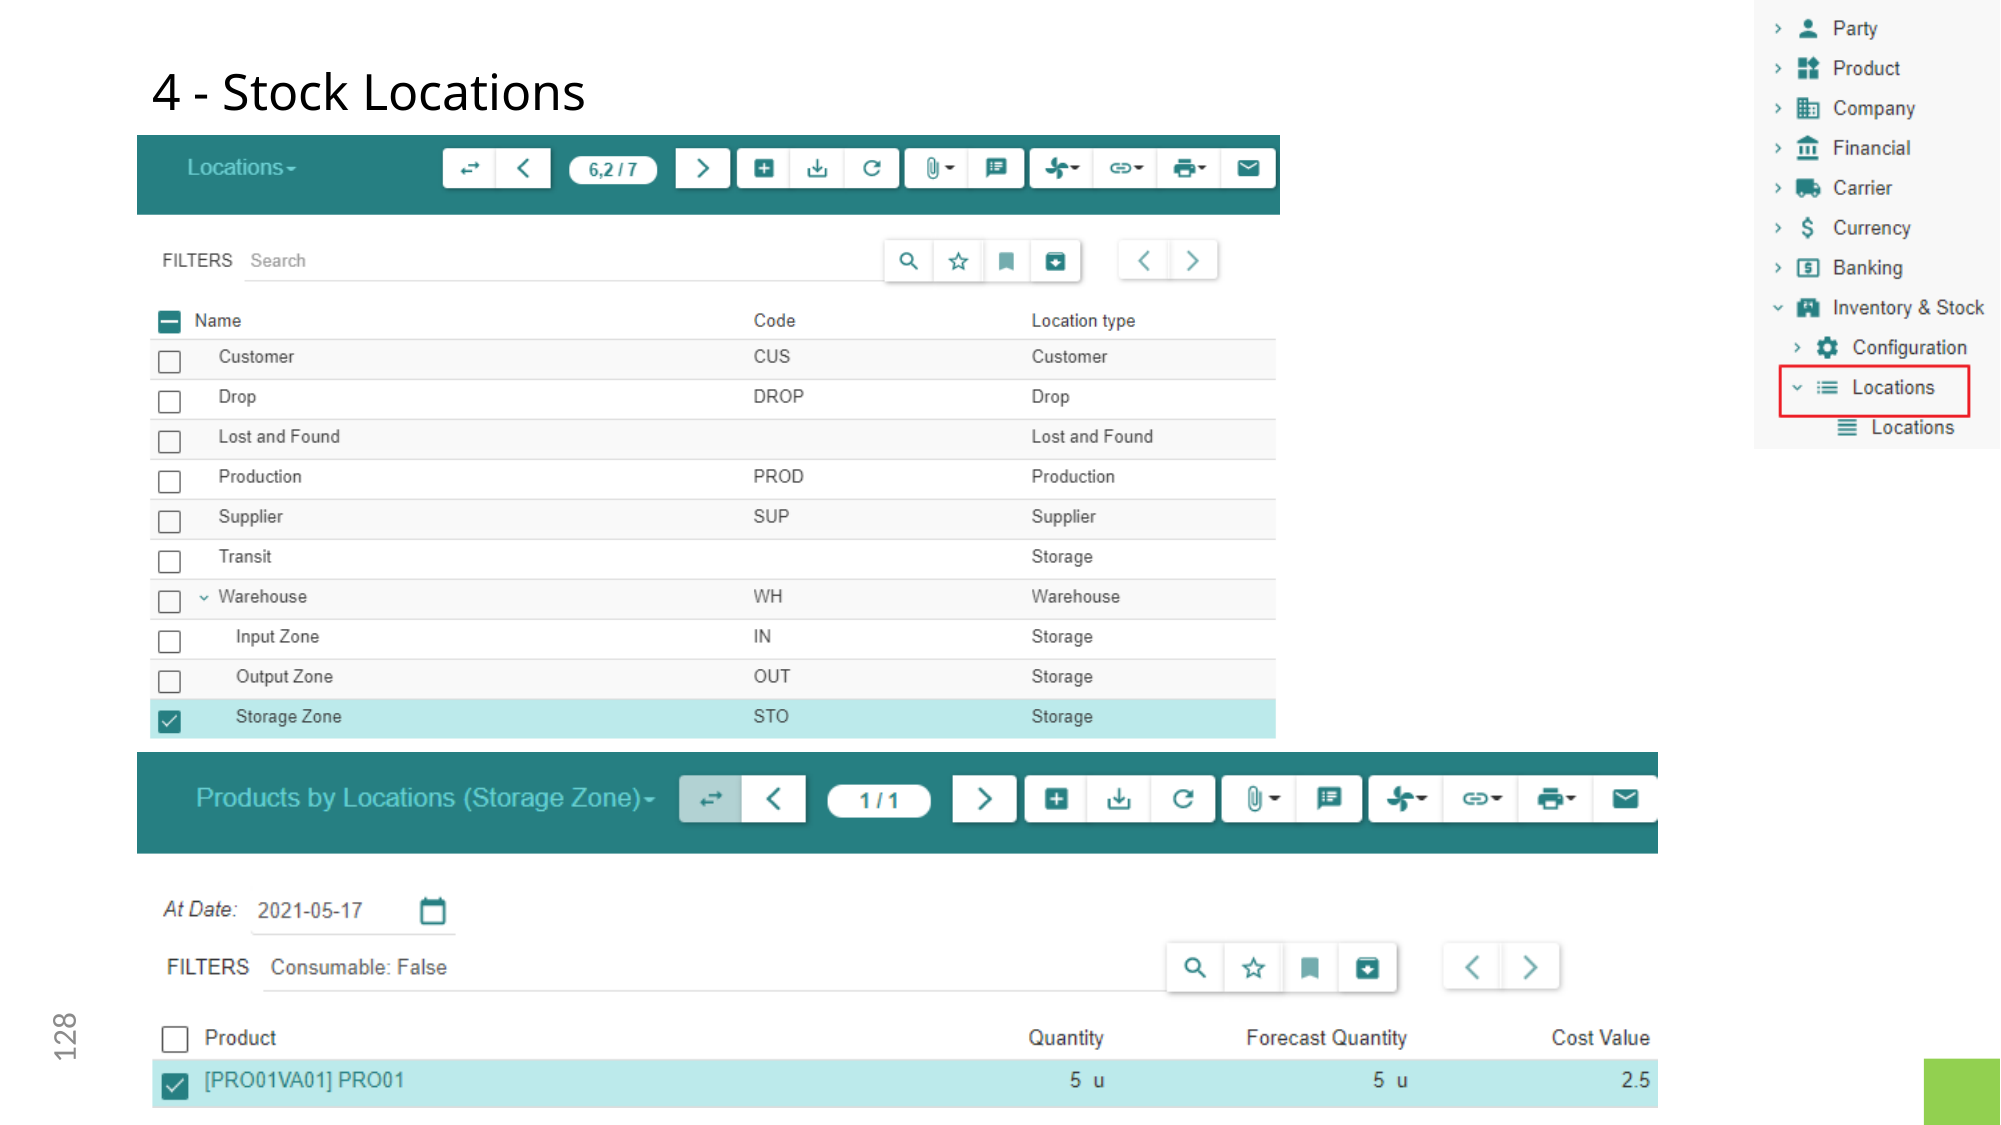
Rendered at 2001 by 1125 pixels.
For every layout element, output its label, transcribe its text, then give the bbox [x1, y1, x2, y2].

title 4 - Stock Locations [137, 59, 1754, 136]
picture [137, 752, 1658, 1108]
picture [137, 135, 1280, 744]
text_box [1923, 1058, 2000, 1125]
picture [1754, 0, 2000, 449]
slide_number 128 [32, 969, 93, 1108]
